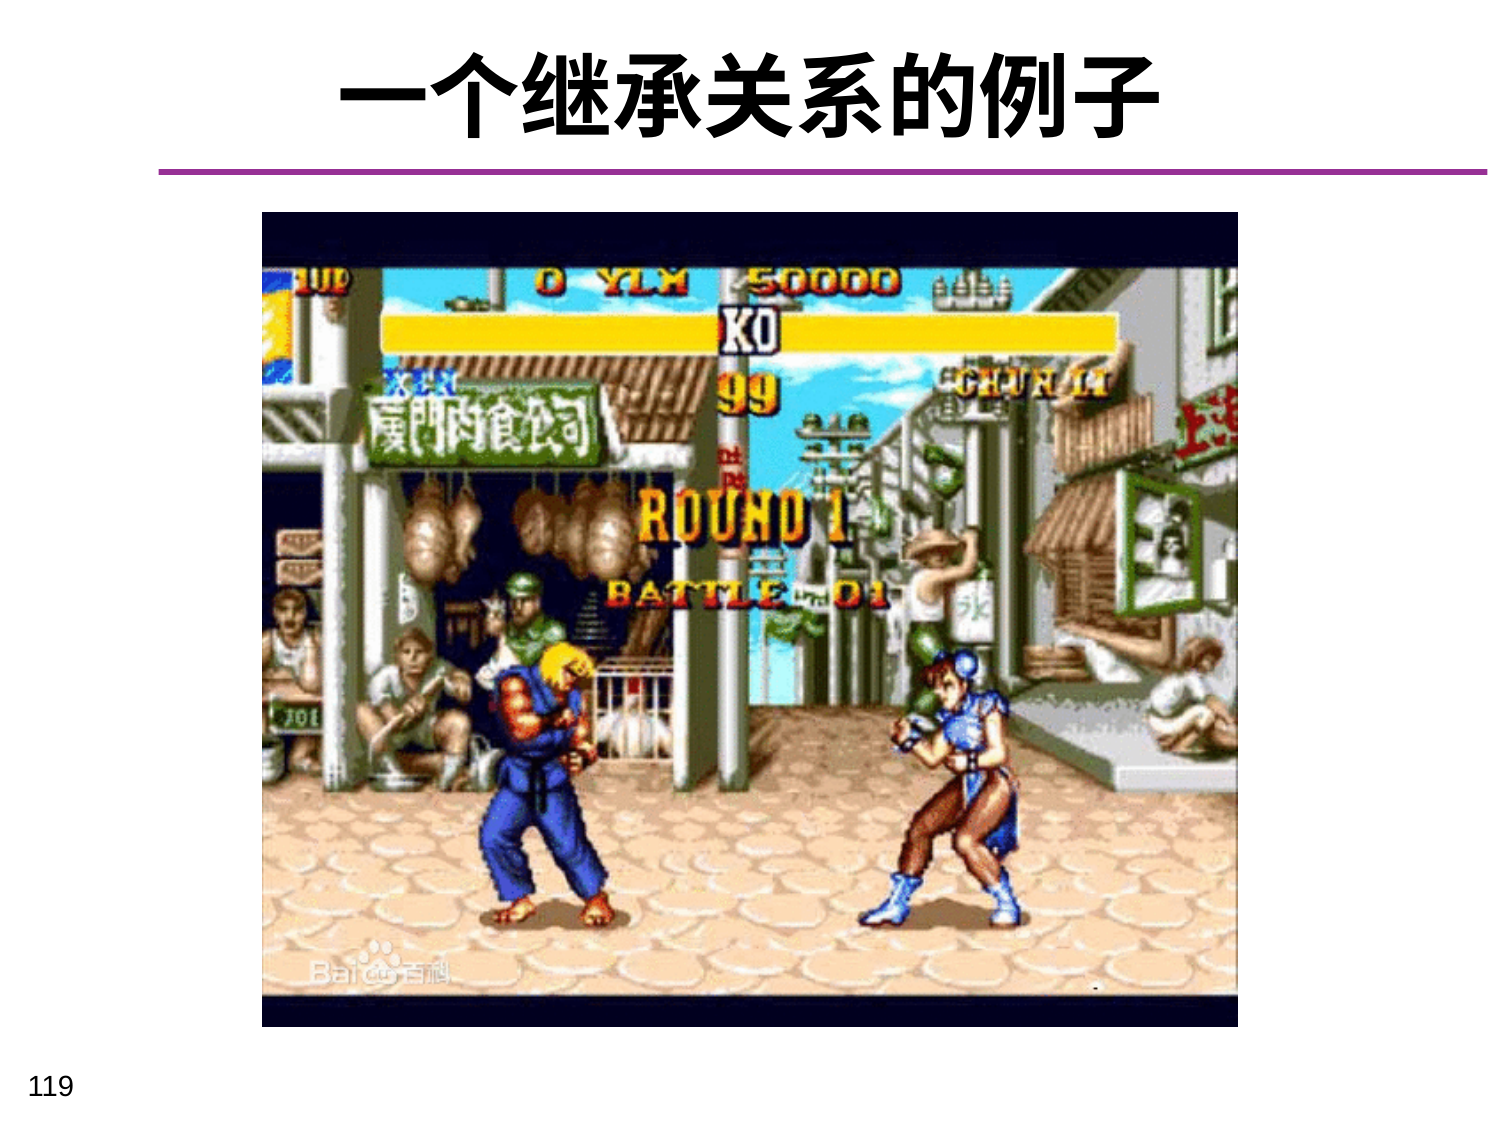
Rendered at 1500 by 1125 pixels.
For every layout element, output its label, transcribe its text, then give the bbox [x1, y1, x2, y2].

picture [262, 212, 1500, 1103]
title 一个继承关系的例子 [24, 37, 1476, 151]
footer 119 [12, 1059, 176, 1125]
